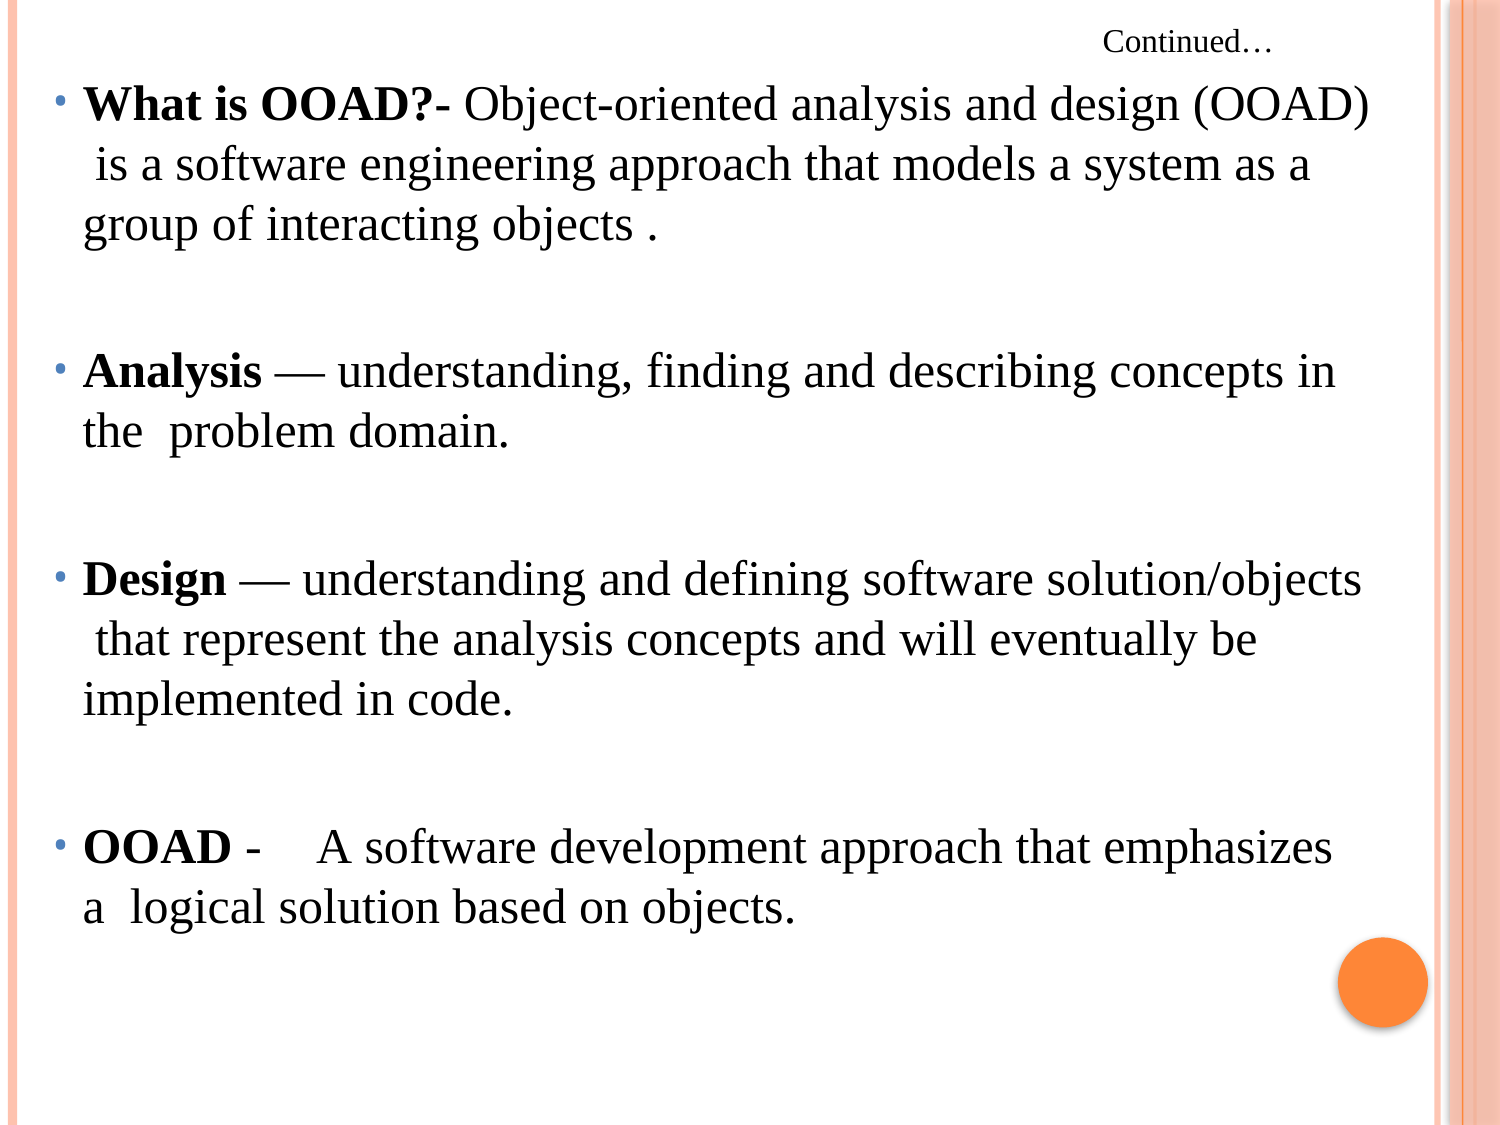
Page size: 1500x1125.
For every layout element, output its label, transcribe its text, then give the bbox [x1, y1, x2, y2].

text_box What is OOAD?- Object-oriented analysis and design (OOAD) is a software engineering approach that models a system as a group of interacting objects . Analysis — understanding, finding and describing concepts in the problem domain. Design — understanding and defining software solution/objects that represent the analysis concepts and will eventually be implemented in code. OOAD - A software development approach that emphasizes a logical solution based on objects. [50, 68, 1410, 934]
text_box Continued… [1100, 16, 1278, 59]
